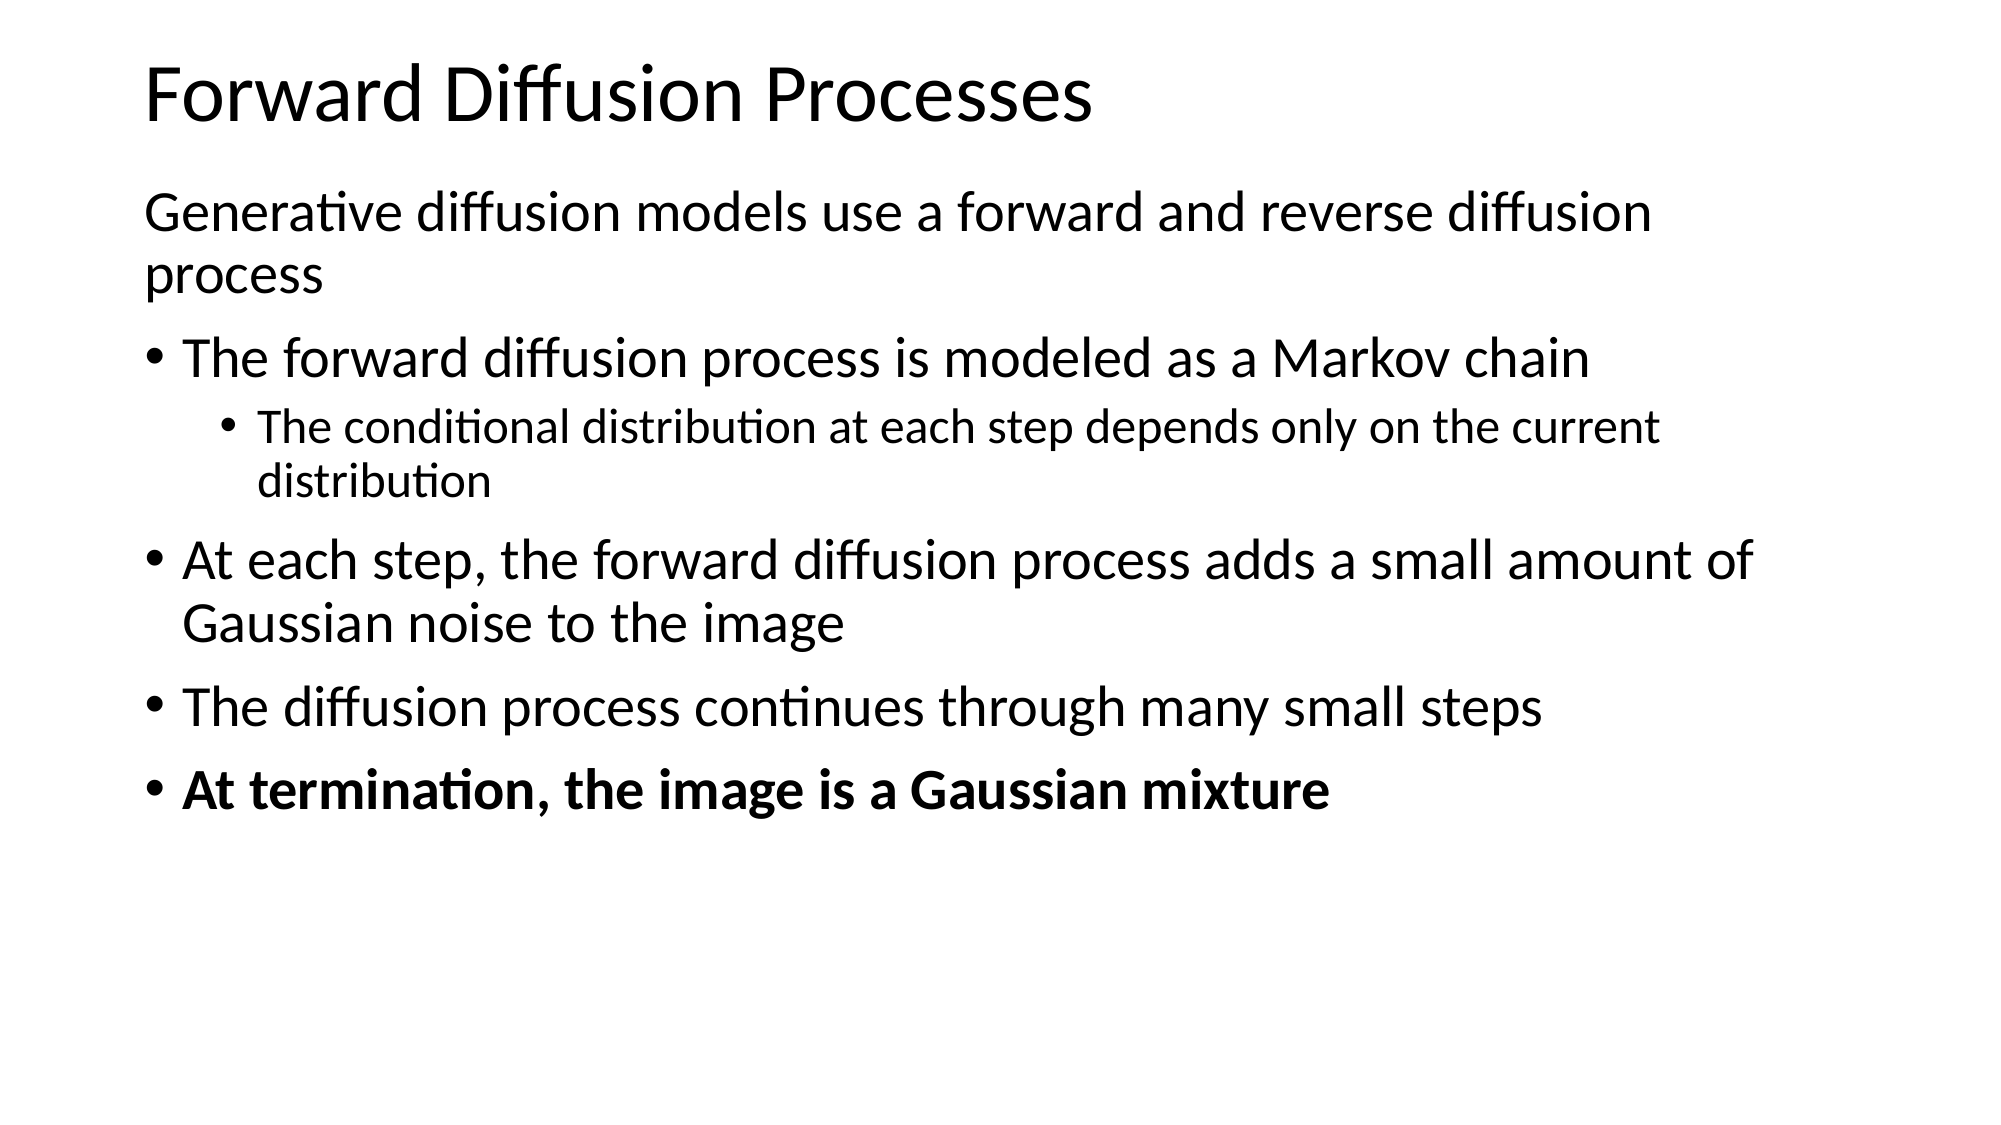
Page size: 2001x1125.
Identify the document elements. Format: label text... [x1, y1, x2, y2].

title Forward Diffusion Processes [129, 22, 1855, 166]
list Generative diffusion models use a forward and reverse diffusion process The forward diffusion process is modeled as a Markov chain The conditional distribution at each step depends only on the current distribution At each step, the forward diffusion process adds a small amount of Gaussian noise to the image The diffusion process continues through many small steps At termination, the image is a Gaussian mixture [129, 173, 1855, 1065]
